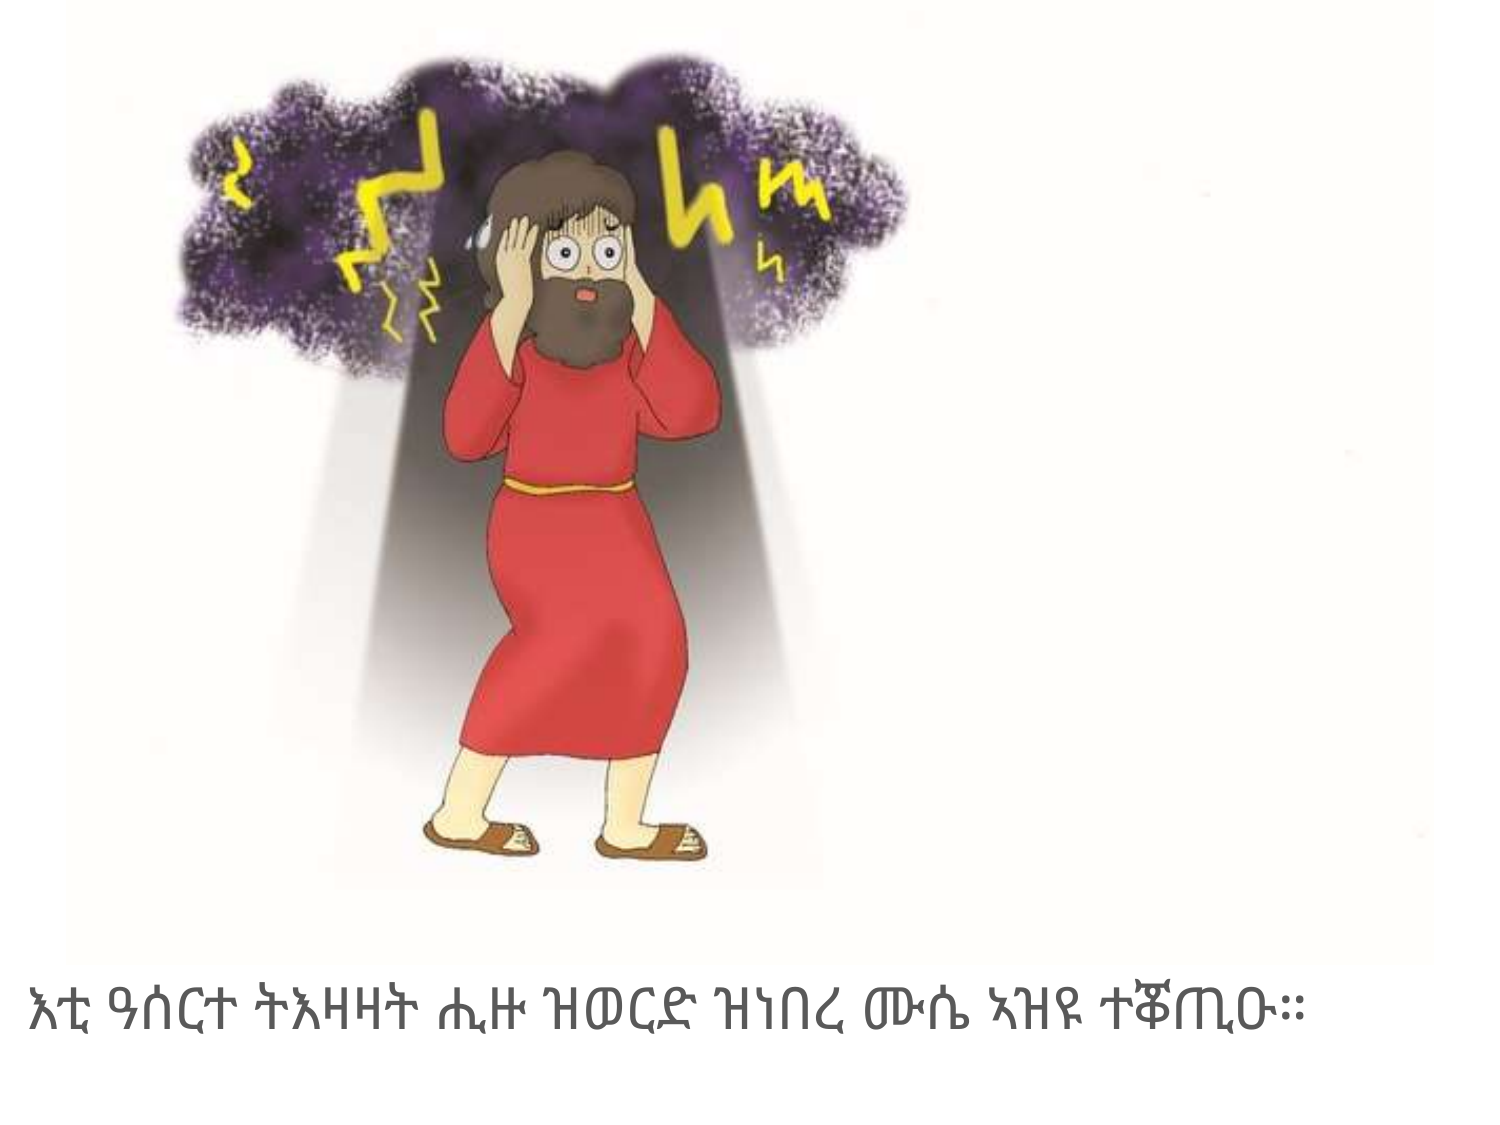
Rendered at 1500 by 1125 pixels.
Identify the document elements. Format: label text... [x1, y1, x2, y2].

text_box እቲ ዓሰርተ ትእዛዛት ሒዙ ዝወርድ ዝነበረ ሙሴ ኣዝዩ ተቖጢዑ። [11, 964, 1498, 1049]
picture [66, 0, 1434, 965]
